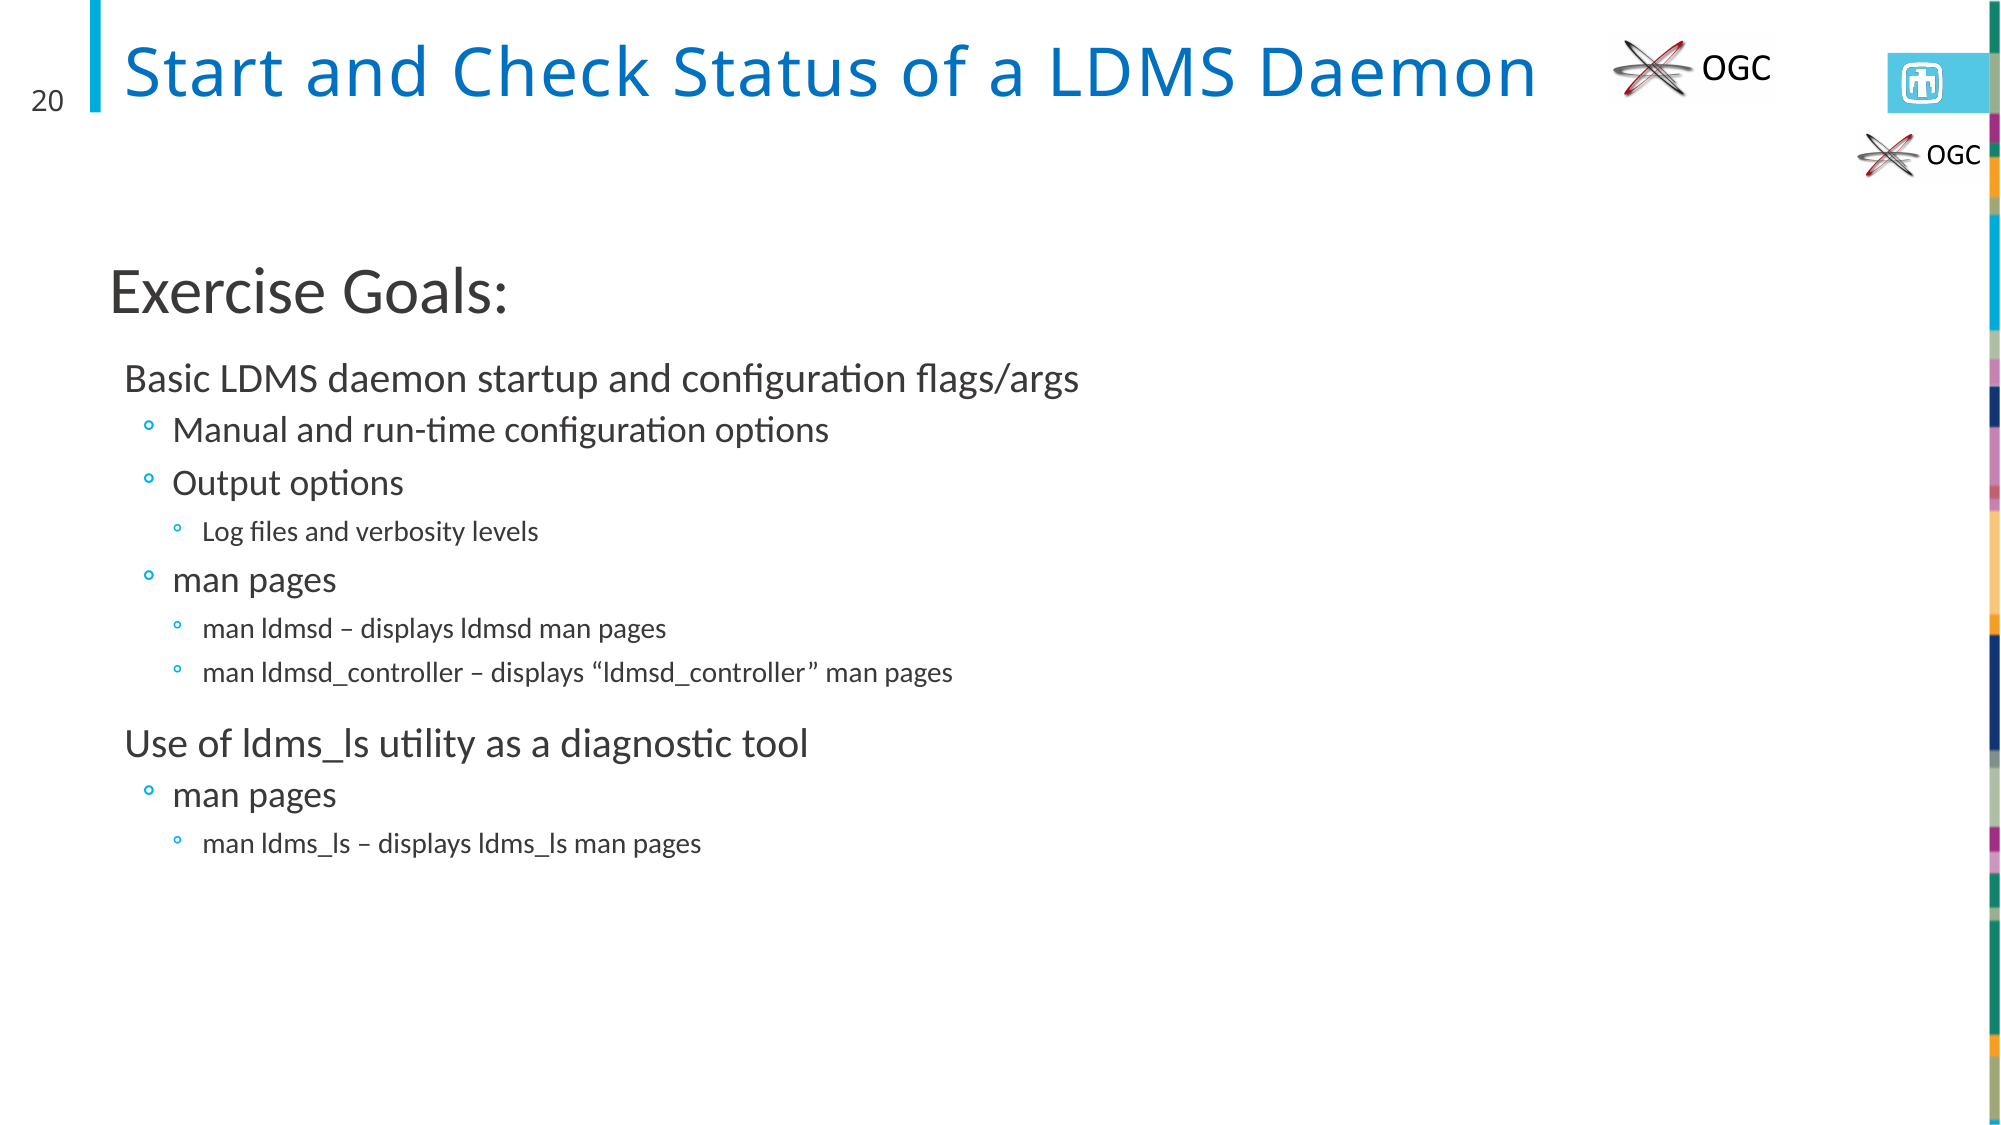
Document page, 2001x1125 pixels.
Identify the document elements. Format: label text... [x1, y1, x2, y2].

picture [1990, 1, 1999, 215]
slide_number 20 [10, 71, 80, 132]
picture [1990, 330, 1999, 1120]
picture [1854, 128, 1987, 182]
list Exercise Goals: Basic LDMS daemon startup and configuration flags/args Manual and run-time configuration options Output options Log files and verbosity levels man pages man ldmsd – displays ldmsd man pages man ldmsd_controller – displays “ldmsd_controller” man pages Use of ldms_ls utility as a diagnostic tool man pages man ldms_ls – displays ldms_ls man pages [109, 247, 1835, 1028]
picture [1901, 62, 1944, 104]
title Start and Check Status of a LDMS Daemon [109, 34, 1629, 180]
picture [1608, 33, 1780, 104]
